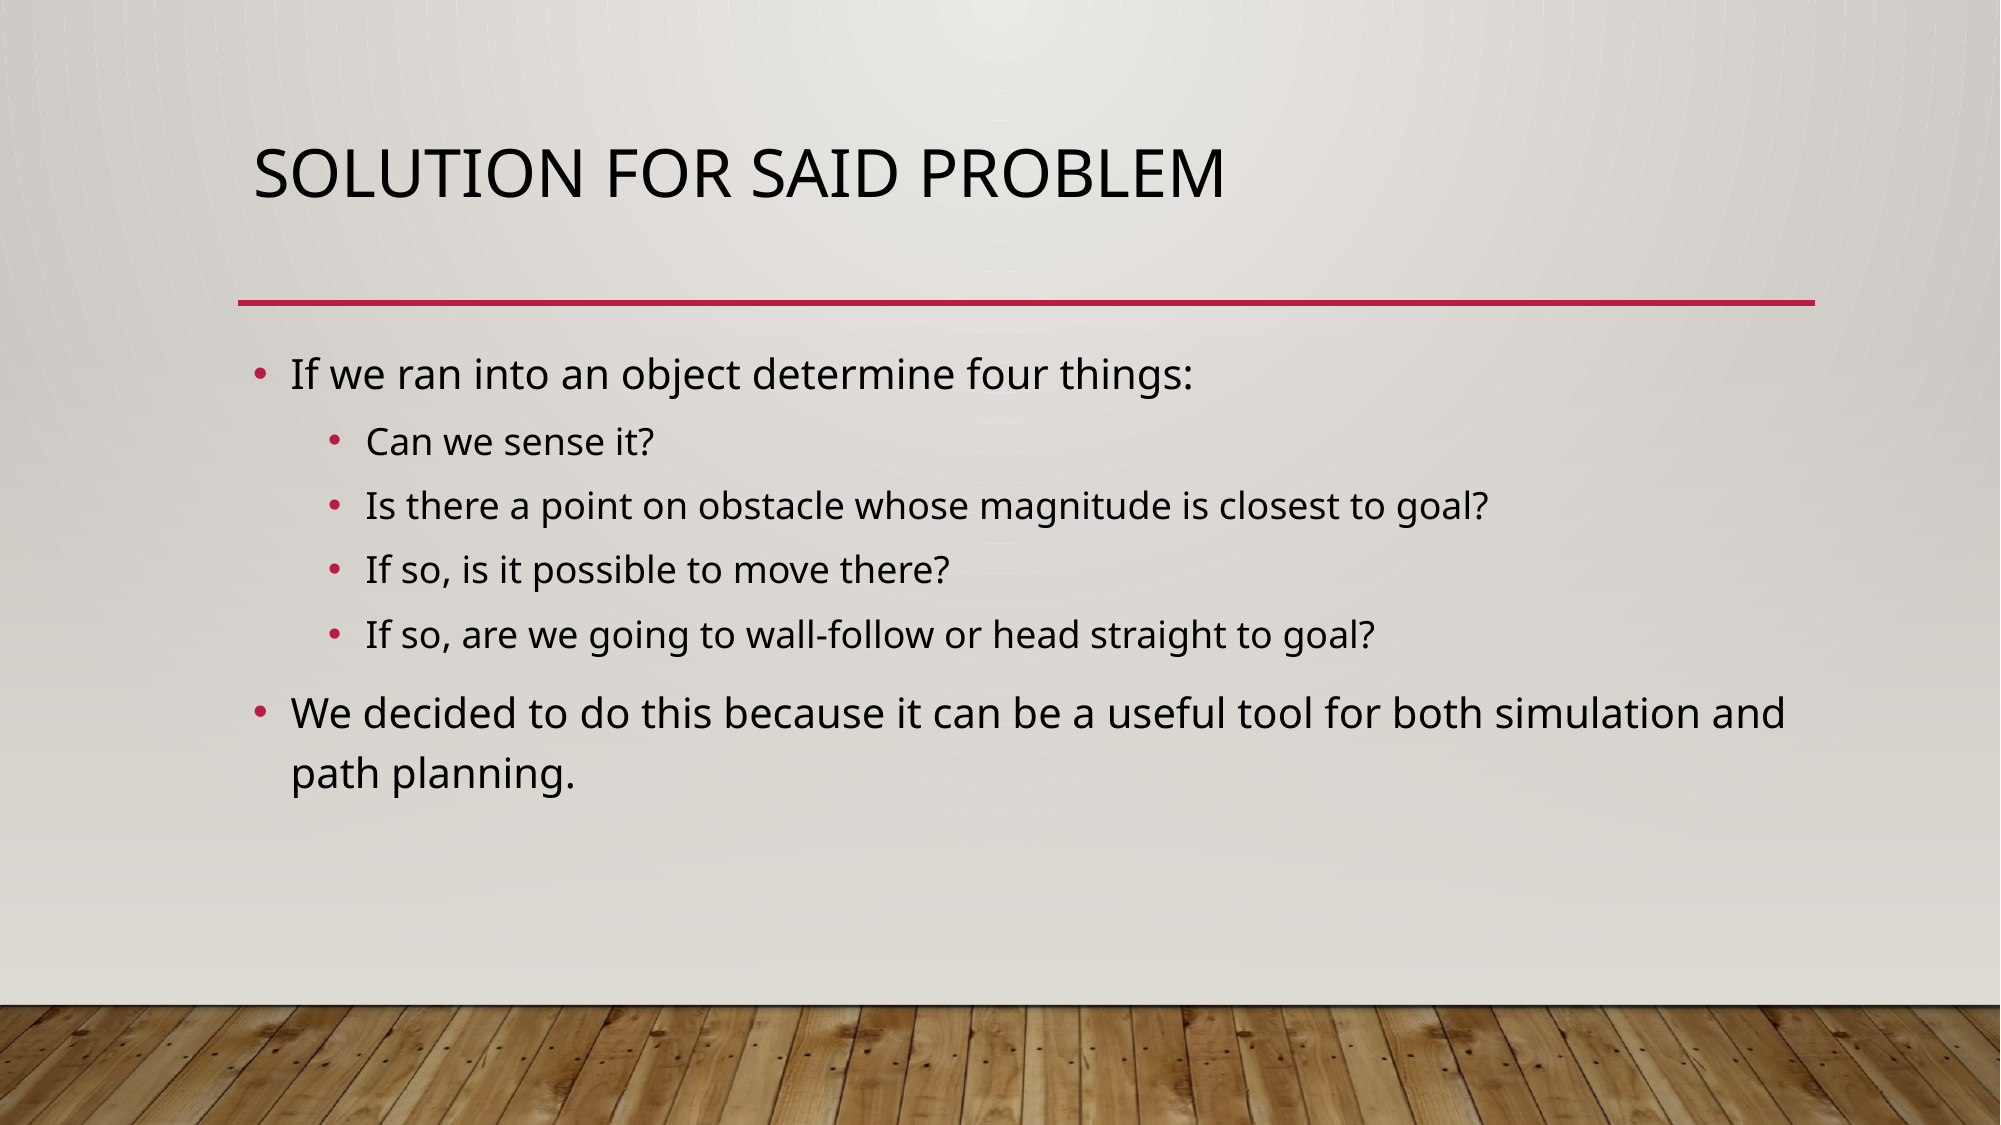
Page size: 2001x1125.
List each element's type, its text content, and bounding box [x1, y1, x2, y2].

title Solution for said problem [238, 131, 1814, 305]
list If we ran into an object determine four things: Can we sense it? Is there a point on obstacle whose magnitude is closest to goal? If so, is it possible to move there? If so, are we going to wall-follow or head straight to goal? We decided to do this because it can be a useful tool for both simulation and path planning. [238, 330, 1814, 897]
picture [0, 1005, 2000, 1125]
